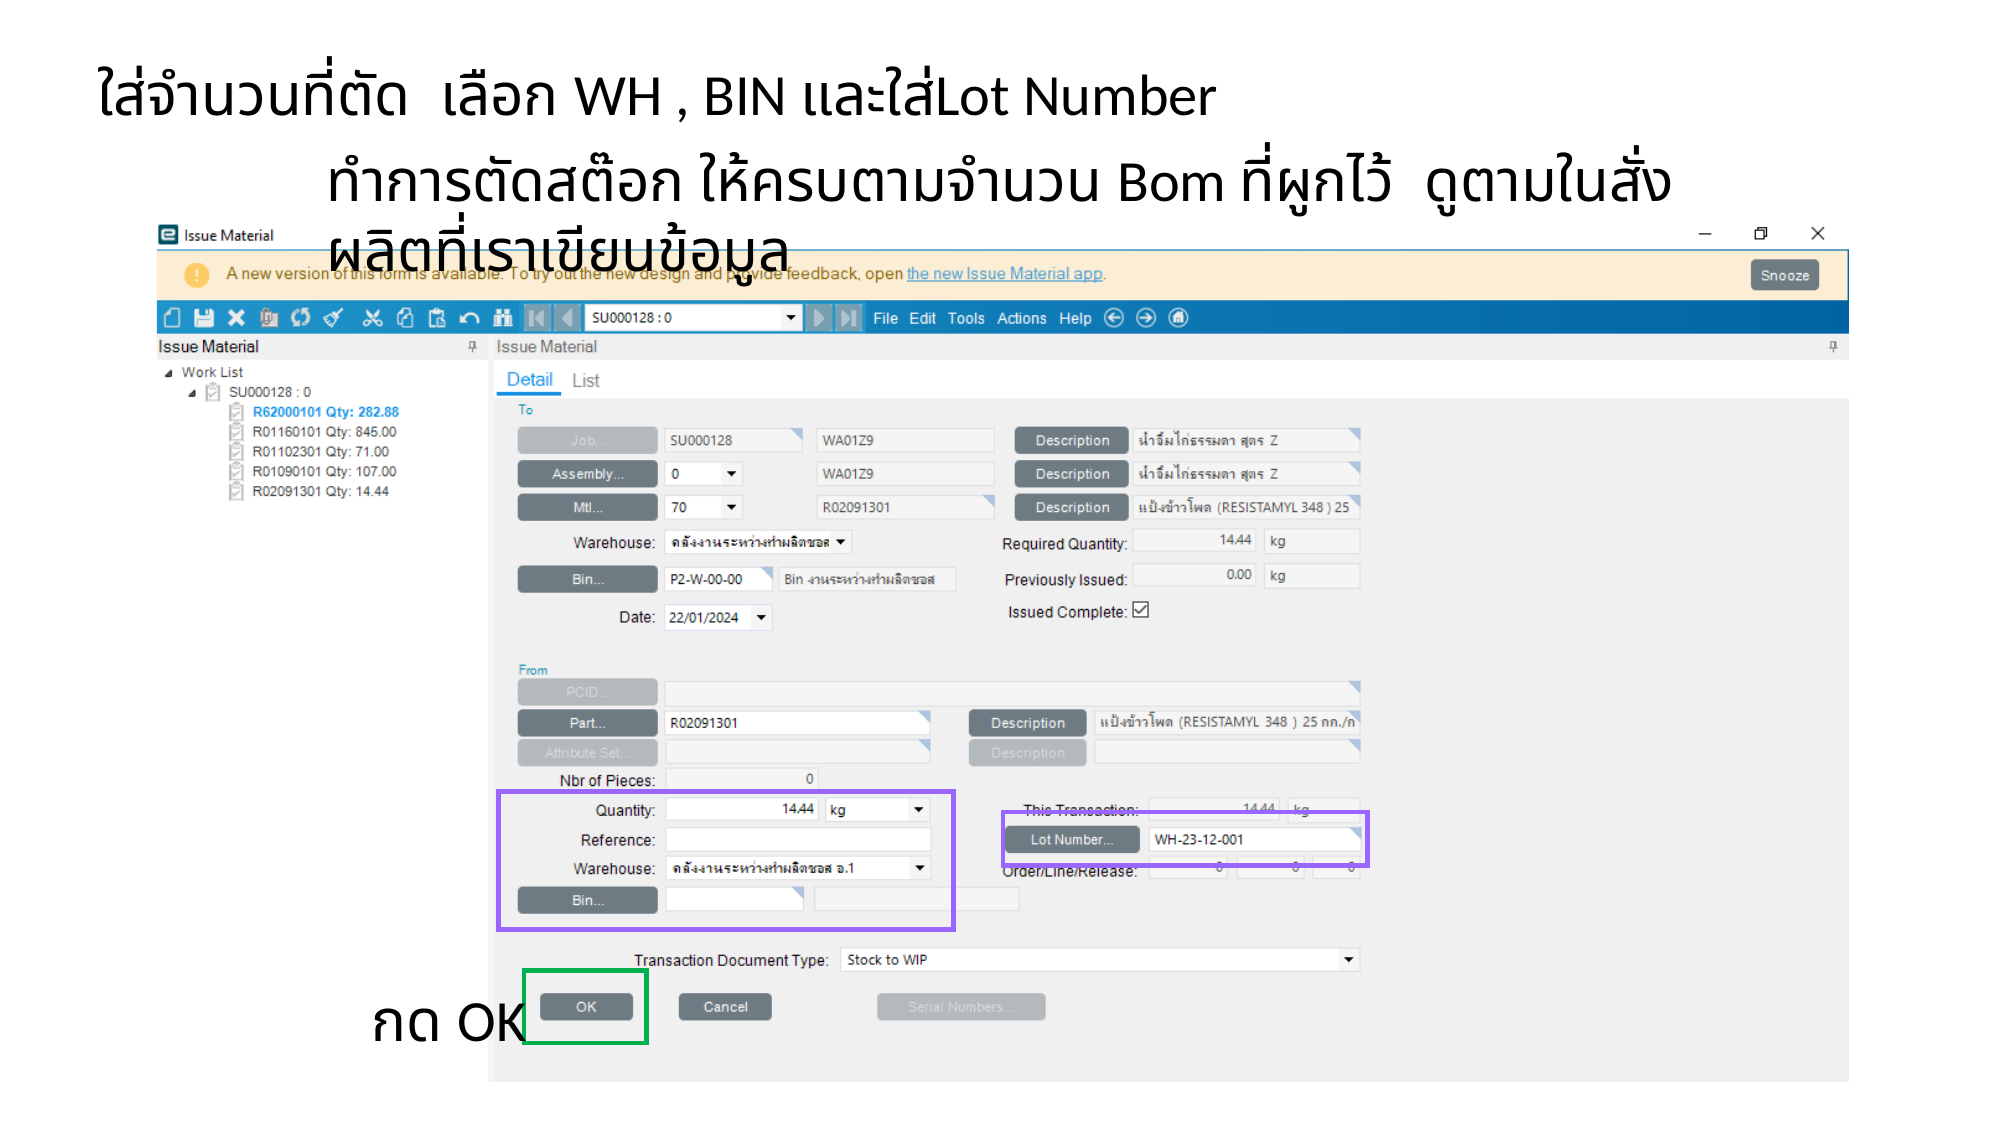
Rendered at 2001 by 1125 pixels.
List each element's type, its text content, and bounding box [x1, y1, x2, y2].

picture [156, 221, 1849, 1082]
text_box ทำการตัดสต๊อก ให้ครบตามจำนวน Bom ที่ผูกไว้ ดูตามในสั่งผลิตที่เราเขียนข้อมูล [311, 135, 1723, 221]
text_box ใส่จำนวนที่ตัด เลือก WH , BIN และใส่Lot Number [82, 50, 1368, 135]
